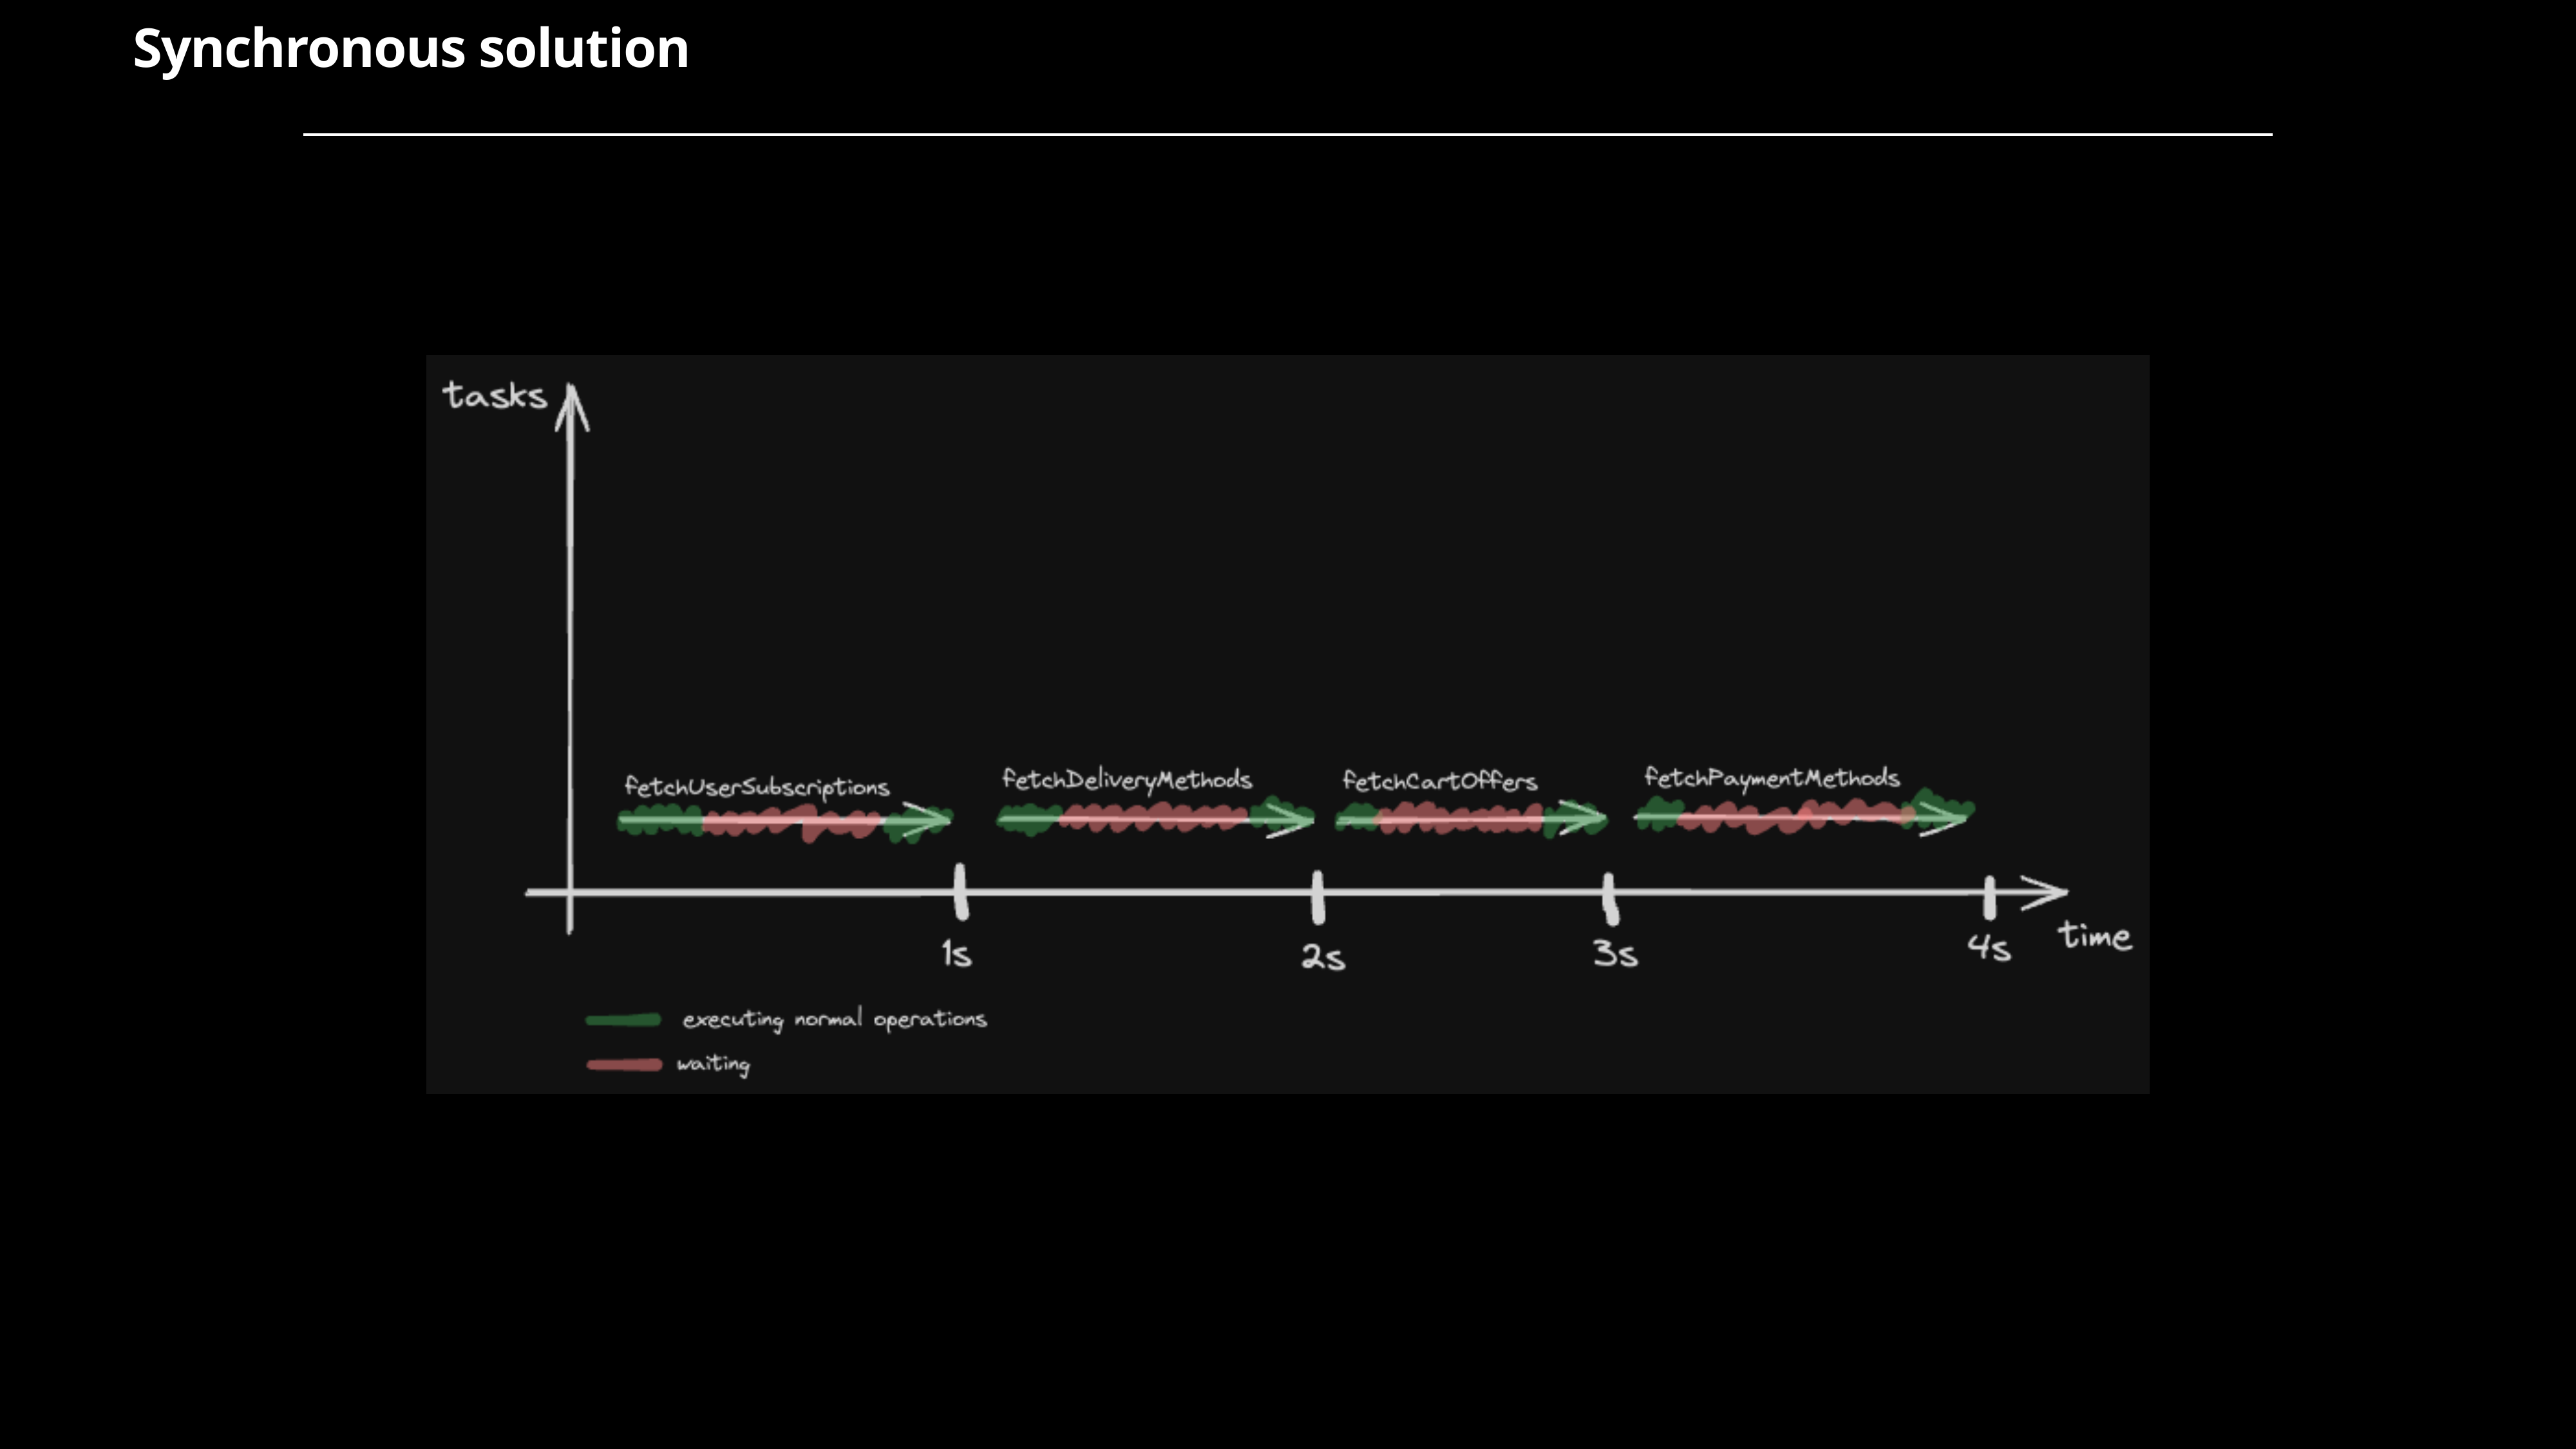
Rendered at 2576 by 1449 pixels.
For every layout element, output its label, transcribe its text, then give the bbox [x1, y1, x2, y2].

picture [426, 355, 2150, 1094]
title Synchronous solution [127, 21, 2449, 98]
